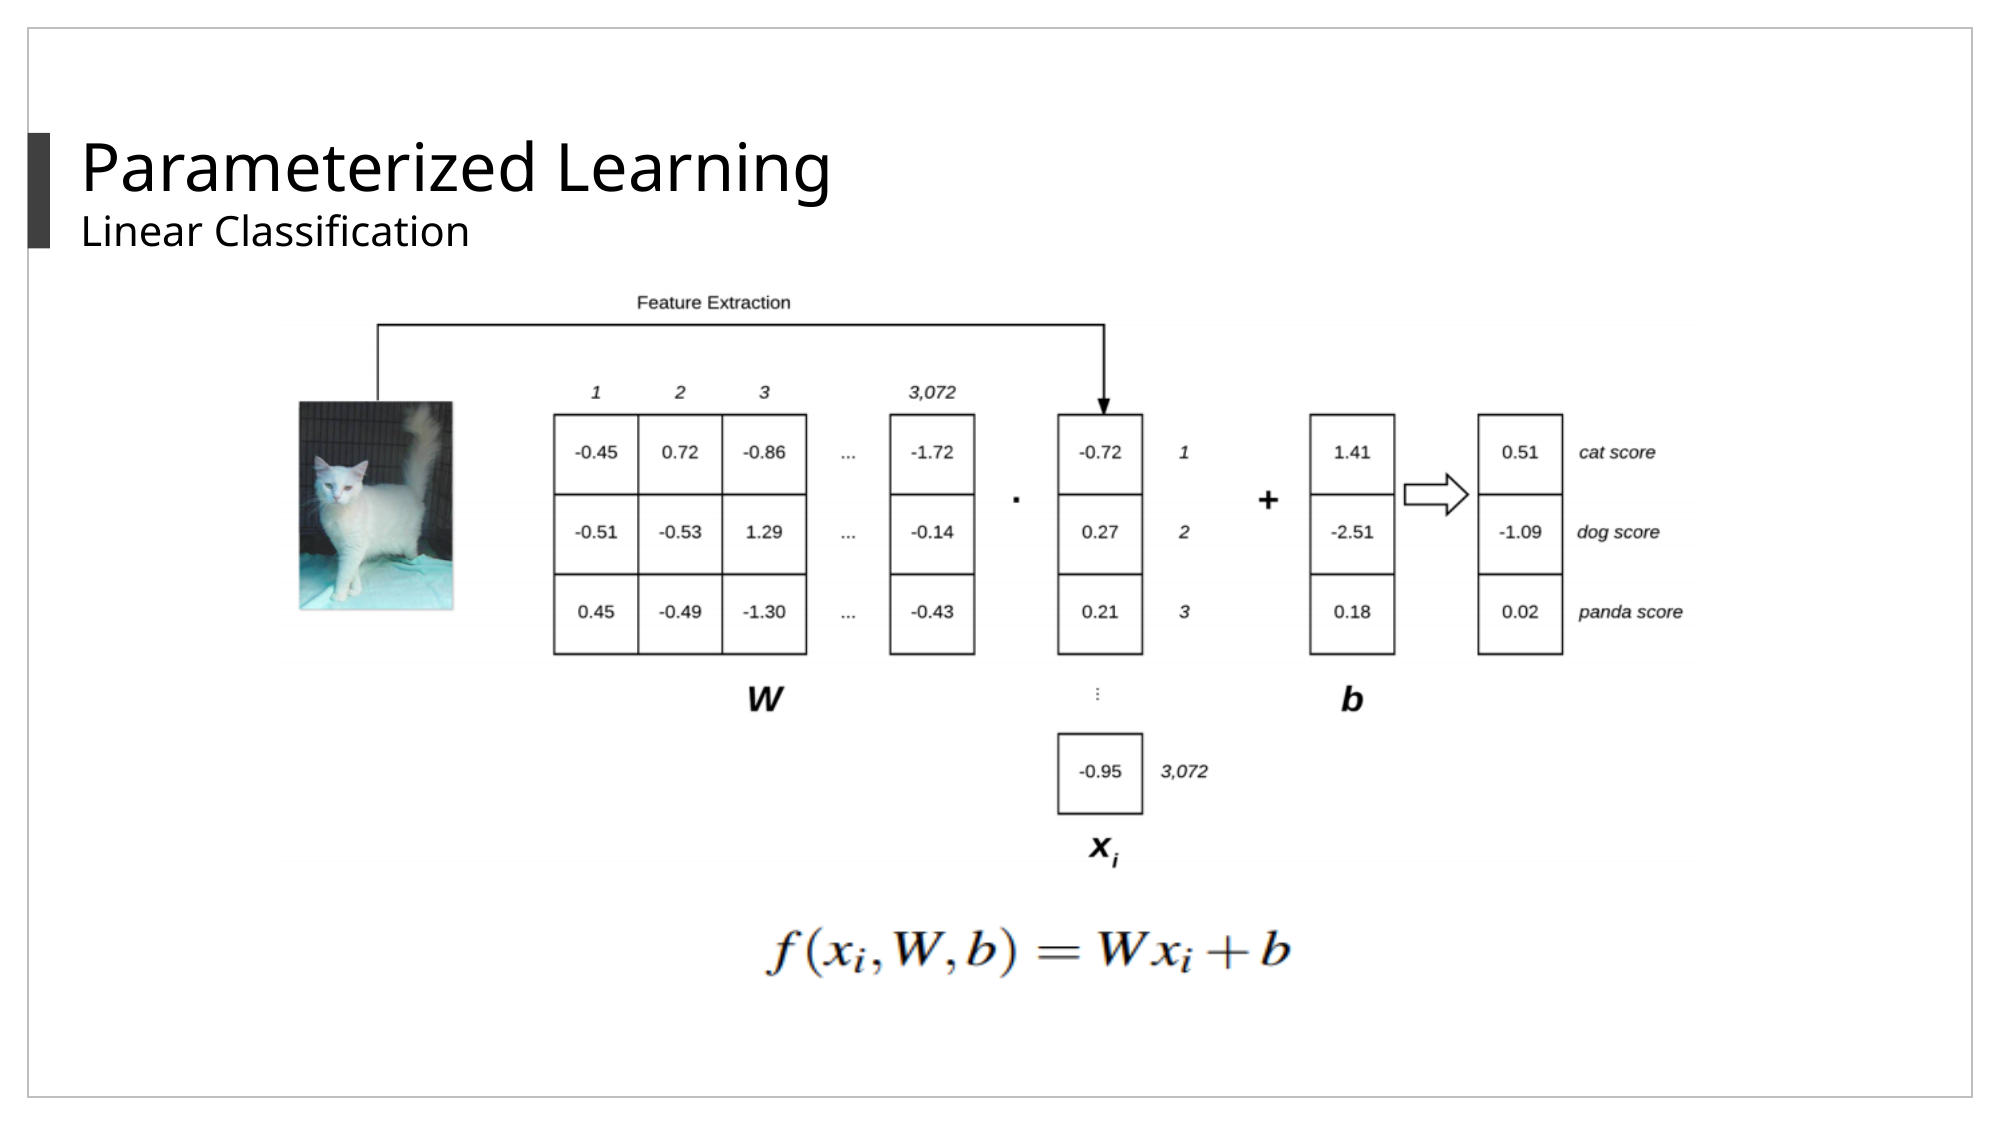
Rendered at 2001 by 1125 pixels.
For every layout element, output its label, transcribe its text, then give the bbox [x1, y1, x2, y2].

text_box [27, 132, 51, 249]
text_box Parameterized Learning Linear Classification [65, 117, 1143, 263]
picture [263, 263, 1736, 898]
picture [738, 908, 1320, 1008]
text_box [27, 27, 1973, 1098]
